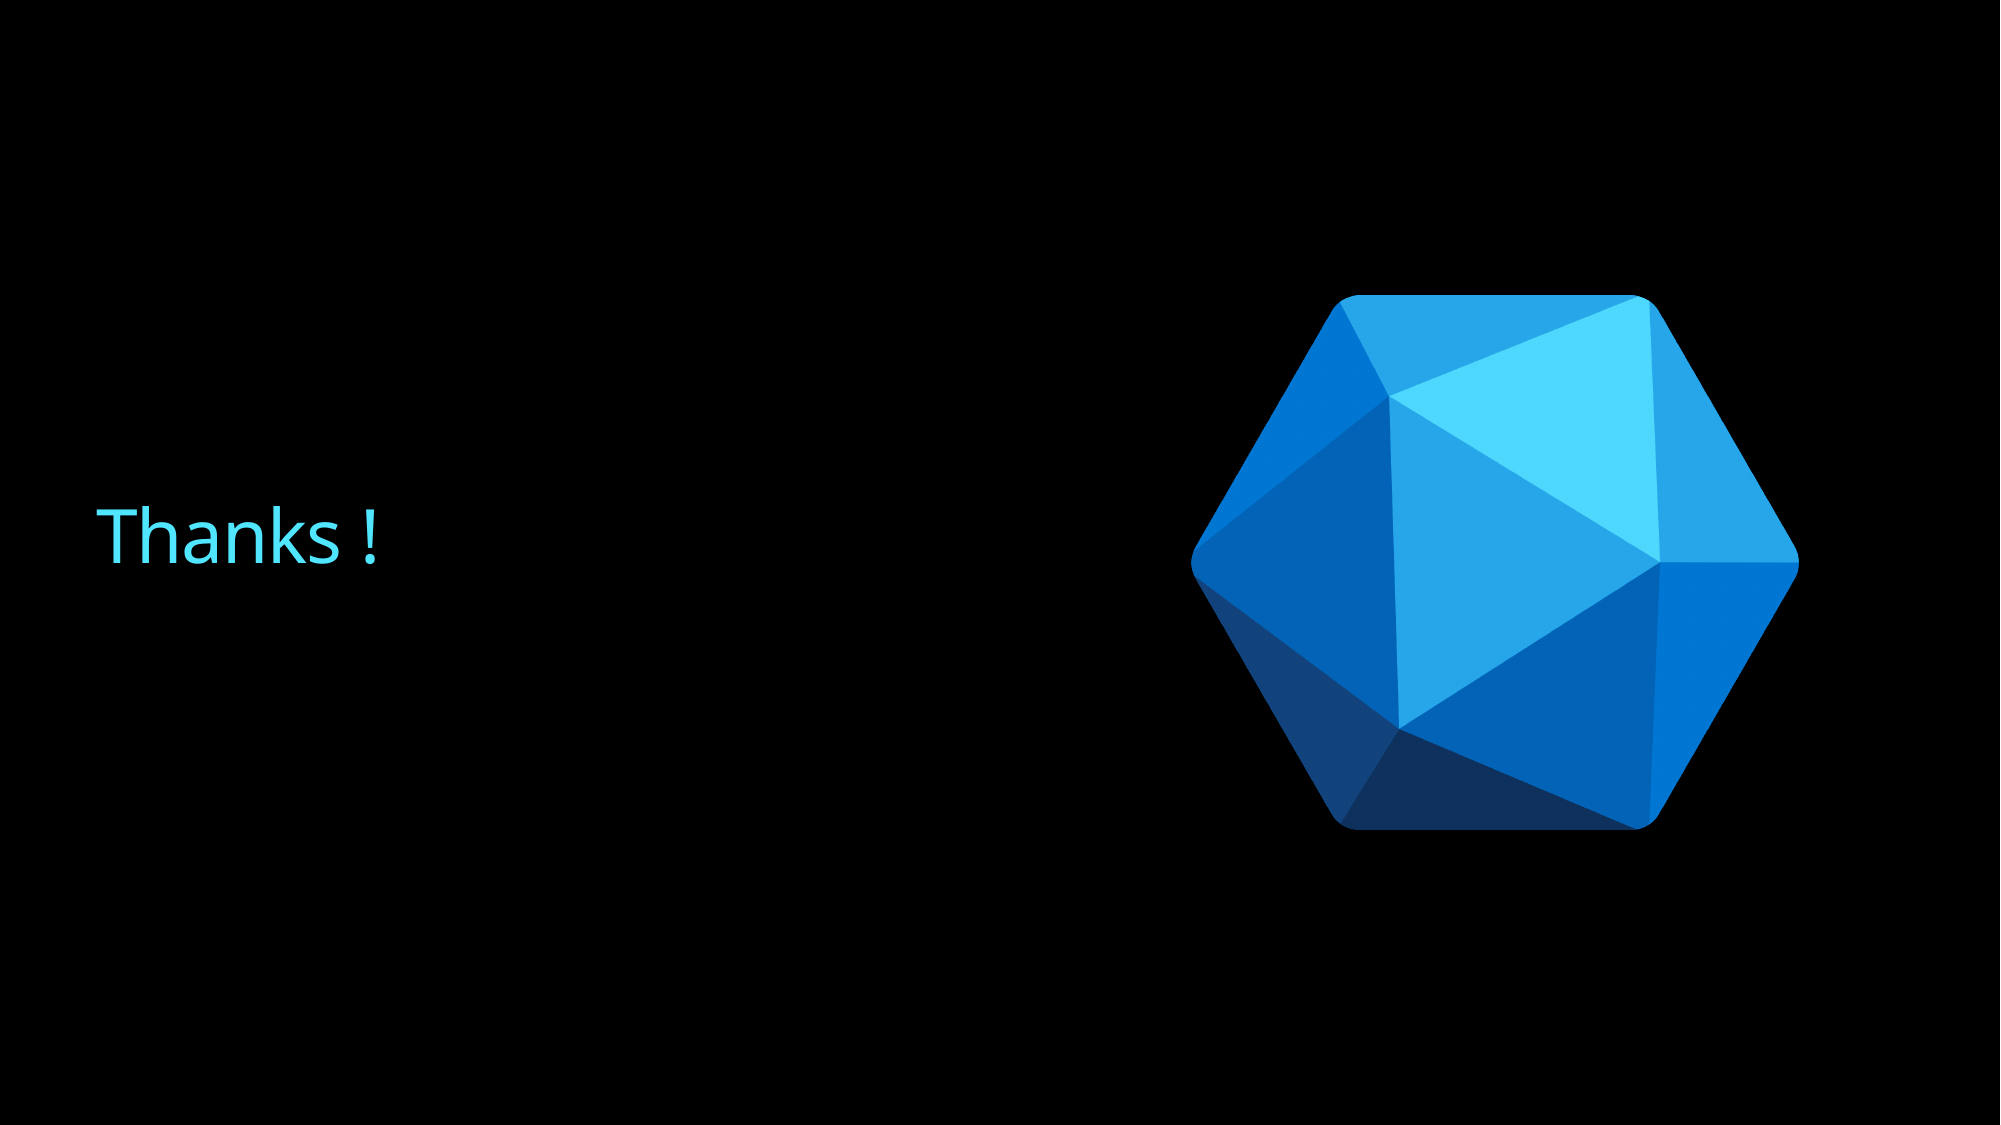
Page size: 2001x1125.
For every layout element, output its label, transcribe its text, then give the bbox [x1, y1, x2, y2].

title Thanks ! [96, 498, 1191, 580]
picture [1191, 295, 1799, 830]
